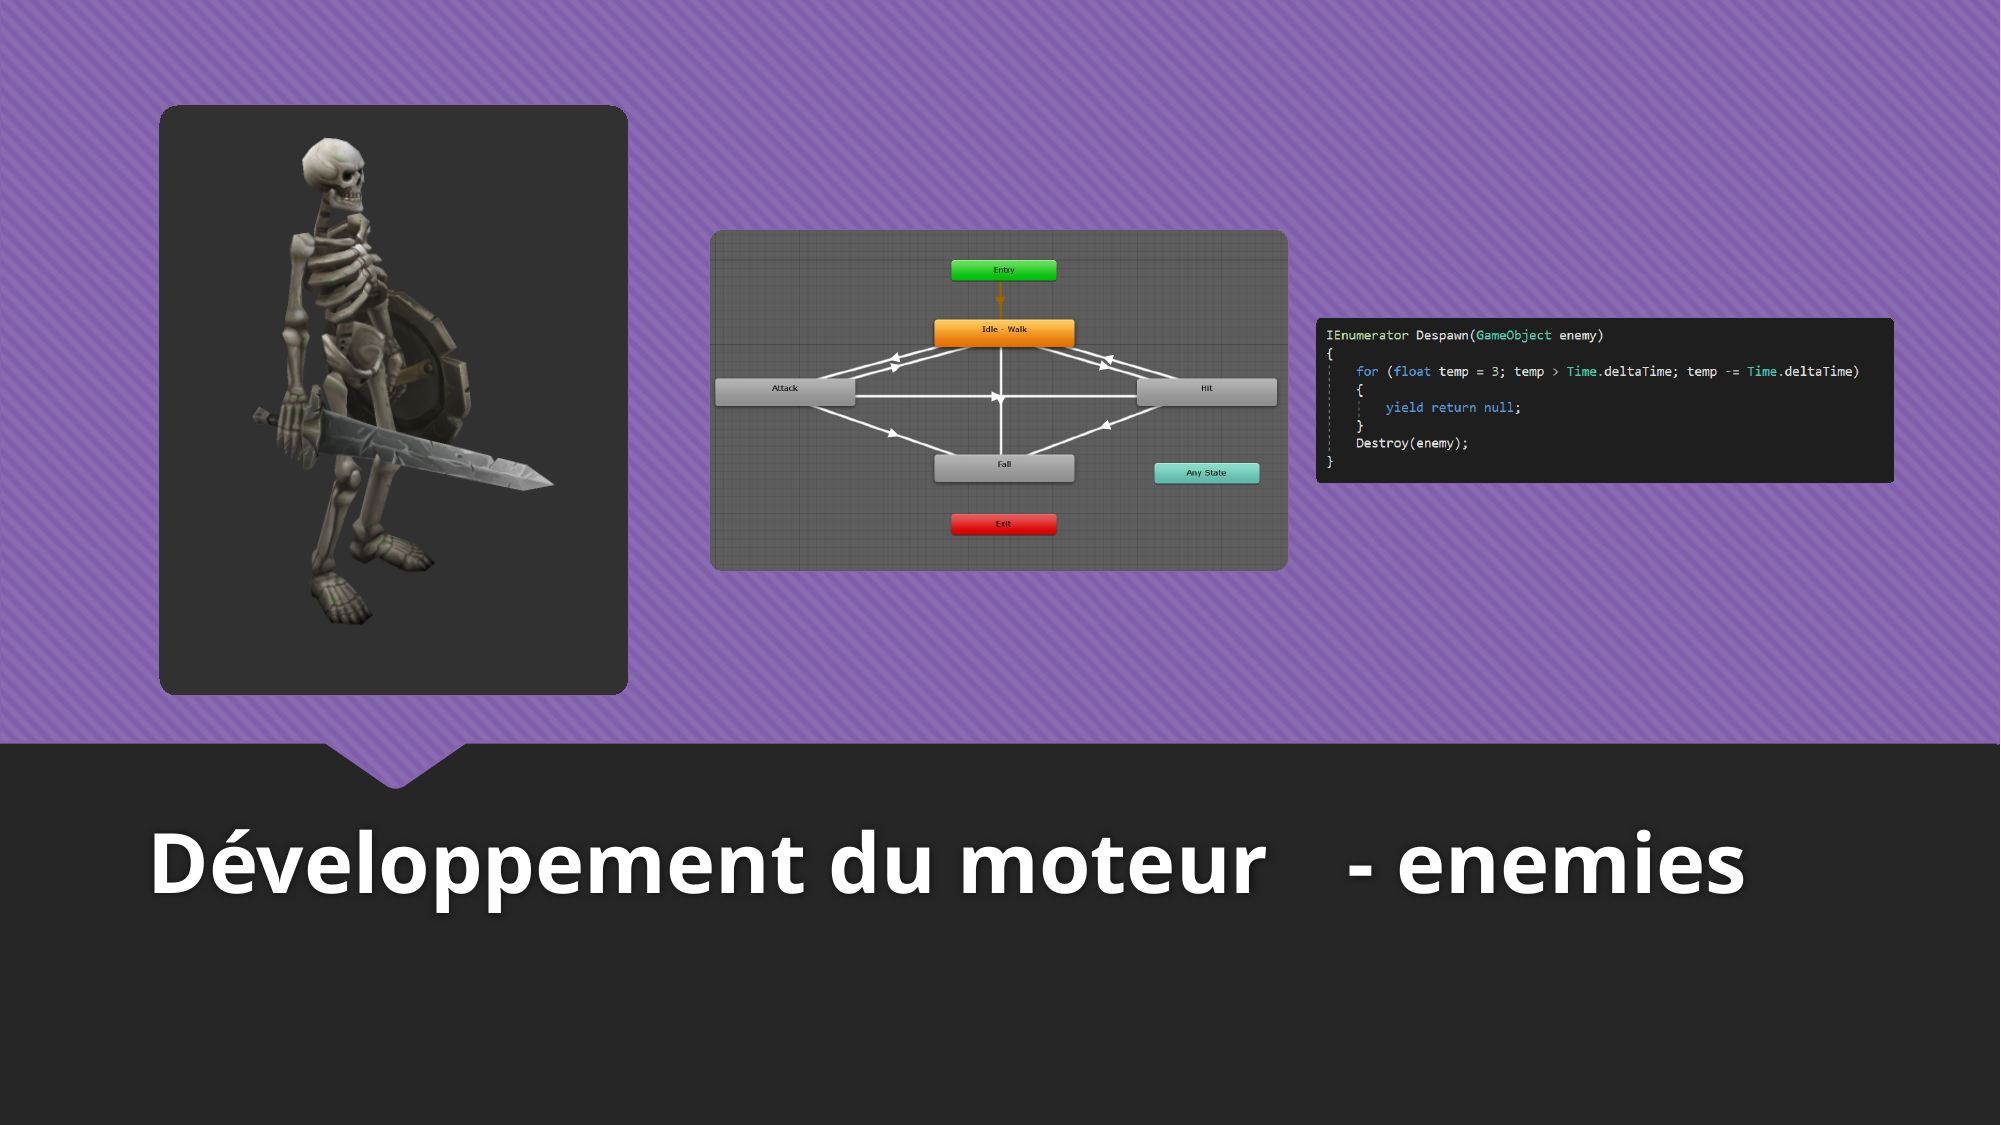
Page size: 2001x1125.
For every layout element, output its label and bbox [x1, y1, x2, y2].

picture [158, 104, 629, 697]
picture [709, 229, 1289, 572]
text_box [0, 0, 2000, 742]
picture [1315, 316, 1896, 484]
text_box [0, 742, 2000, 1125]
